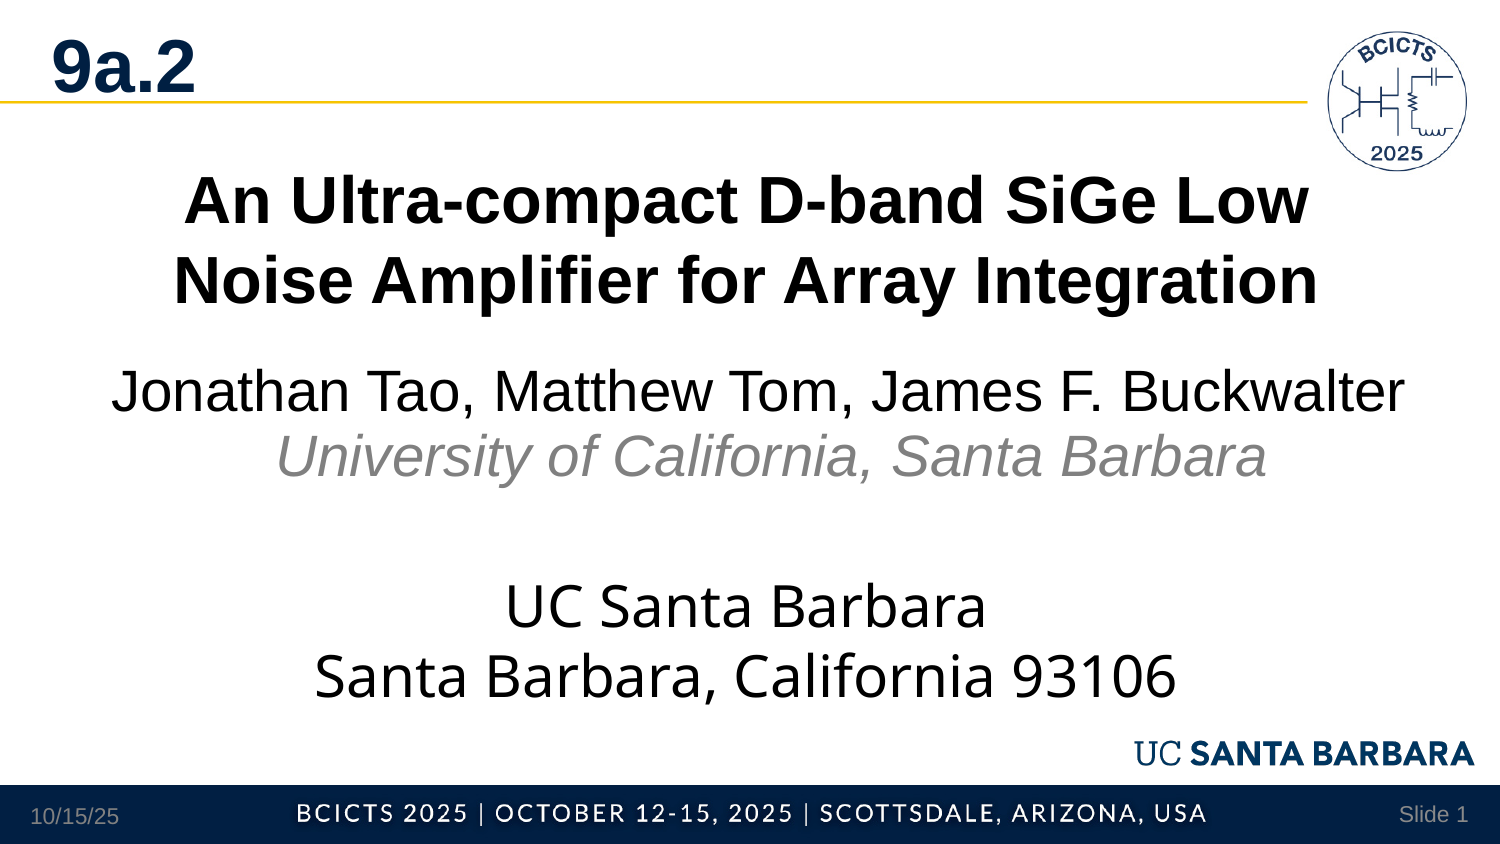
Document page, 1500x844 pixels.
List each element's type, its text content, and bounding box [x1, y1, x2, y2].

text_box Jonathan Tao, Matthew Tom, James F. Buckwalter [56, 352, 1463, 423]
title 9a.2 [43, 18, 1356, 108]
text_box University of California, Santa Barbara [258, 418, 1286, 489]
footer 10/15/25 [0, 787, 156, 844]
slide_number Slide 1 [1323, 787, 1499, 844]
text_box An Ultra-compact D-band SiGe Low Noise Amplifier for Array Integration [44, 157, 1450, 318]
text_box UC Santa Barbara Santa Barbara, California 93106 [43, 568, 1449, 709]
picture [0, 0, 1500, 844]
